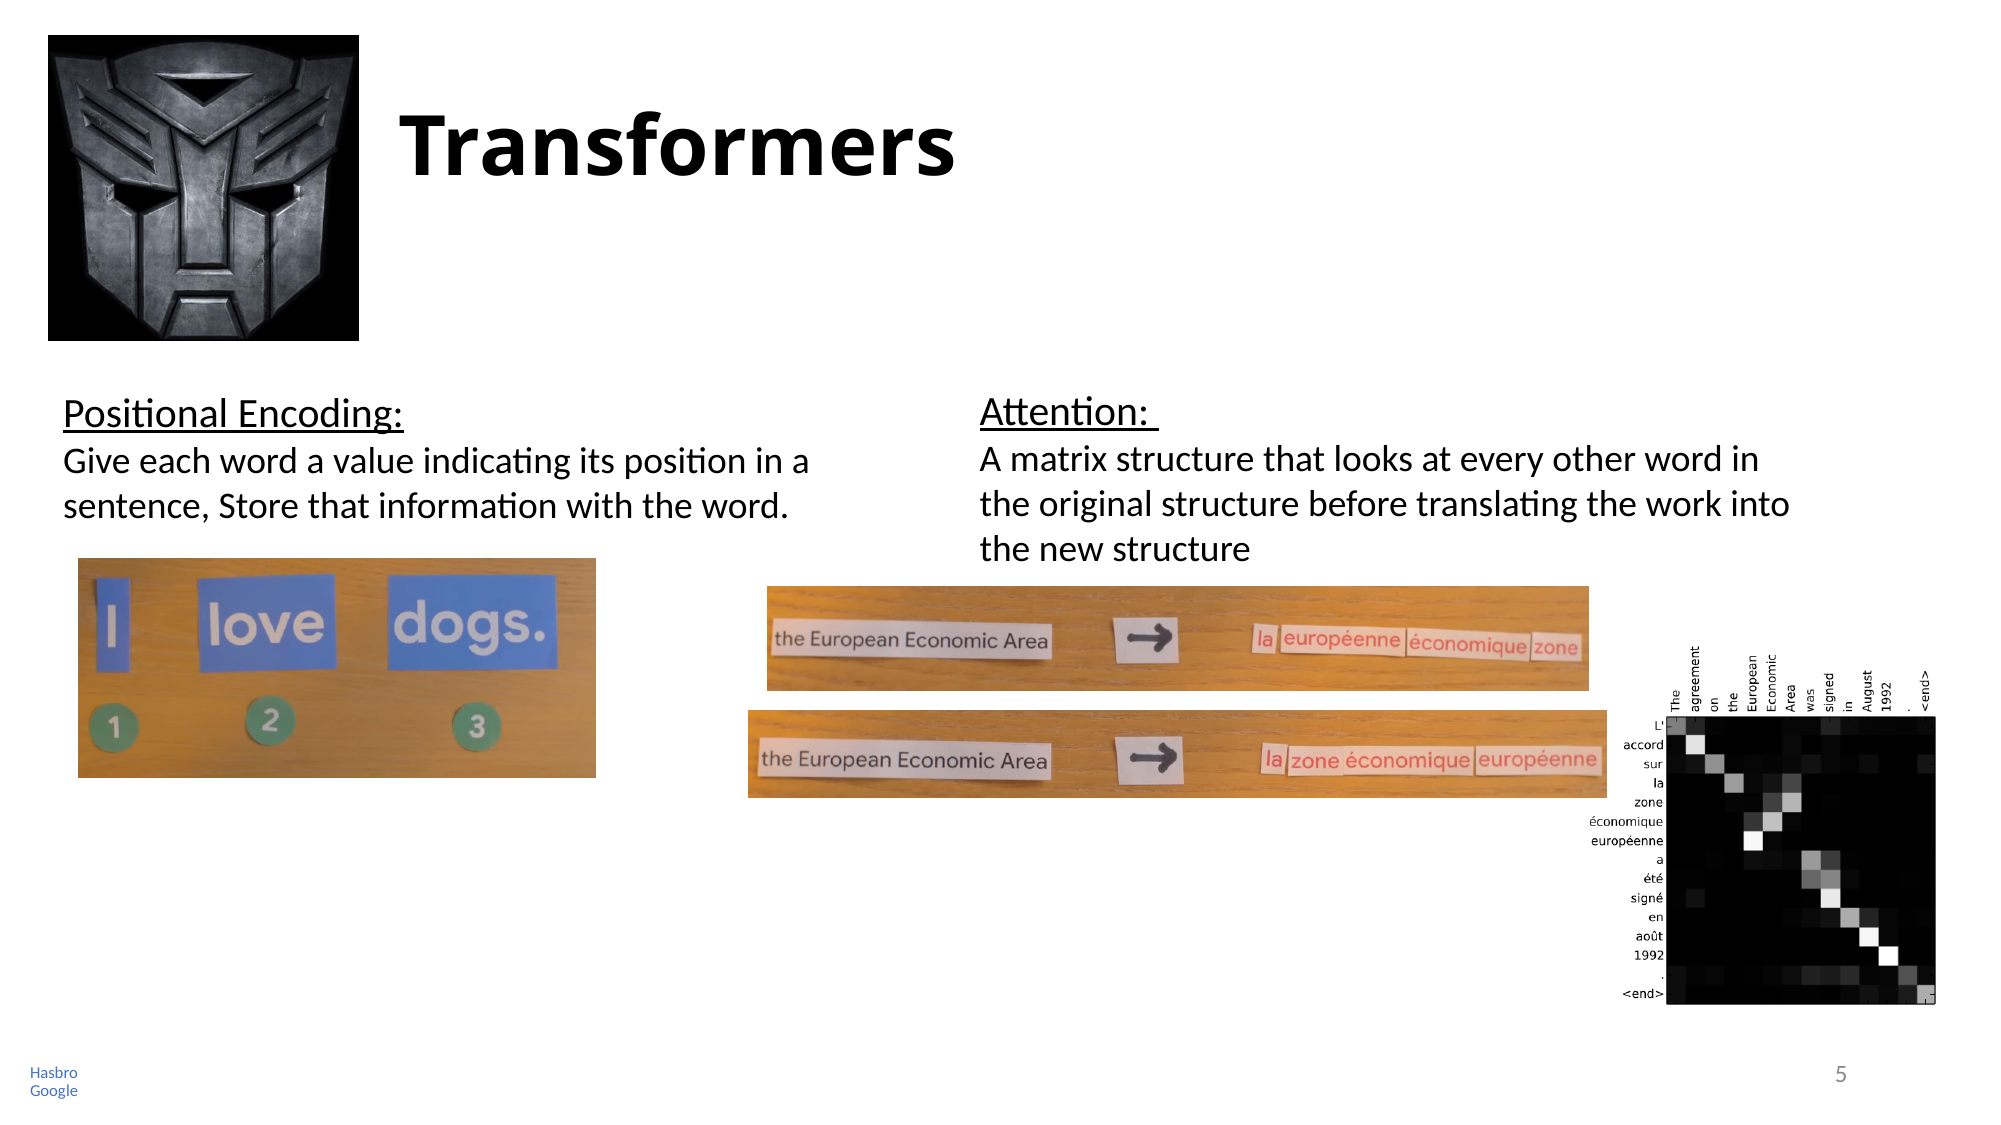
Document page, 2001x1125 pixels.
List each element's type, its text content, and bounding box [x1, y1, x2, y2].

text_box Google [15, 1089, 267, 1108]
title Transformers [383, 48, 1078, 250]
text_box Hasbro [15, 1054, 1094, 1089]
picture [748, 586, 1960, 1016]
text_box Attention: A matrix structure that looks at every other word in the original structure before translating the work into the new structure [964, 376, 1828, 577]
text_box Positional Encoding: Give each word a value indicating its position in a sentence, Store that information with the word. [48, 378, 906, 579]
picture [77, 558, 596, 778]
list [48, 35, 359, 341]
slide_number 5 [1412, 1042, 1863, 1103]
